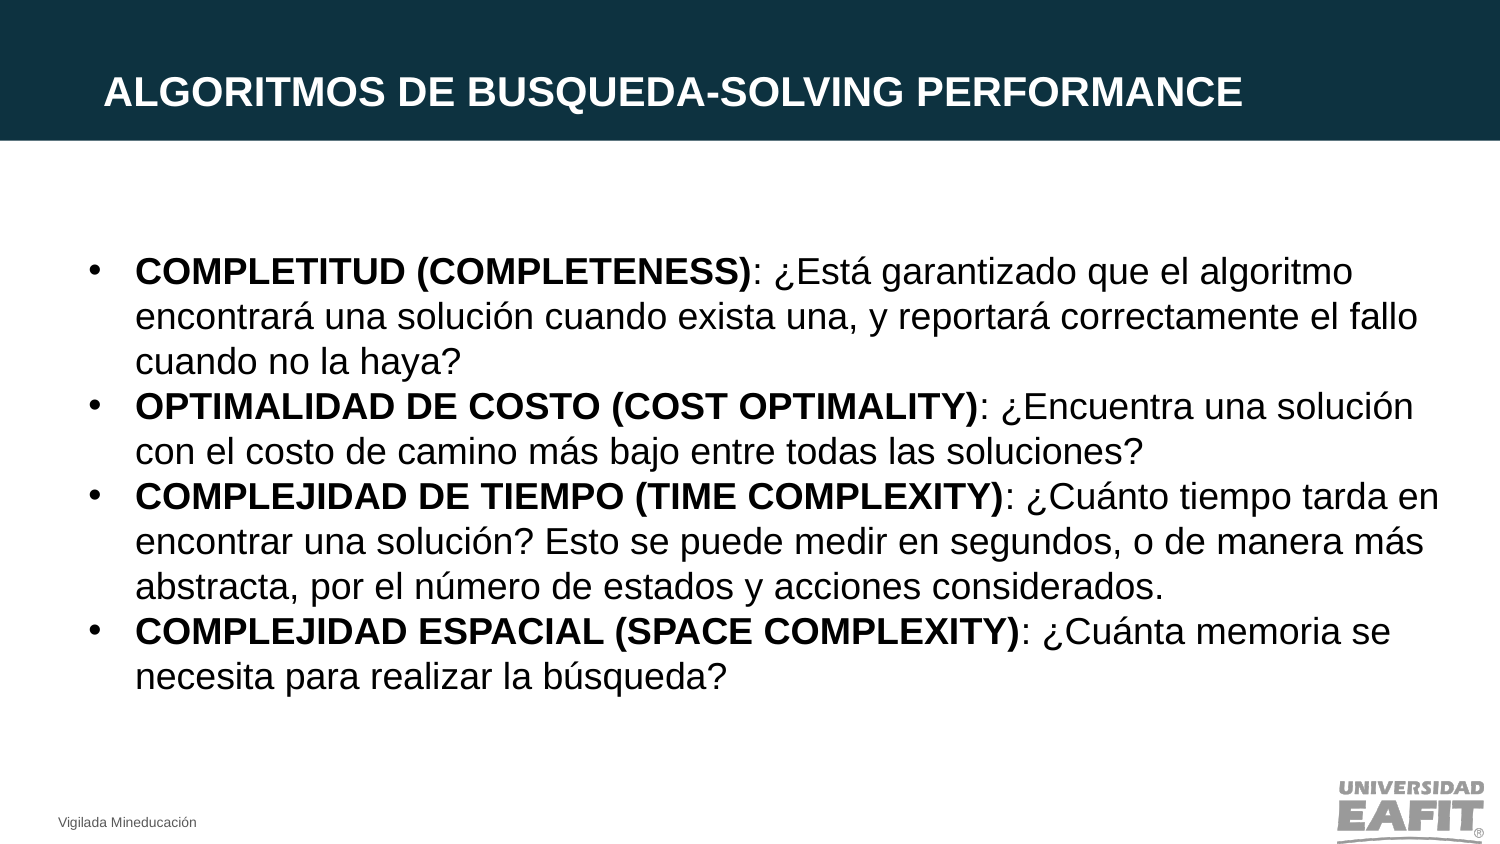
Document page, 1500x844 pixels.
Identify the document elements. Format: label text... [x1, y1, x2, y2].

text_box ALGORITMOS DE BUSQUEDA-SOLVING PERFORMANCE [88, 56, 1298, 122]
picture [1337, 781, 1484, 844]
text_box COMPLETITUD (COMPLETENESS): ¿Está garantizado que el algoritmo encontrará una solución cuando exista una, y reportará correctamente el fallo cuando no la haya? OPTIMALIDAD DE COSTO (COST OPTIMALITY): ¿Encuentra una solución con el costo de camino más bajo entre todas las soluciones? COMPLEJIDAD DE TIEMPO (TIME COMPLEXITY): ¿Cuánto tiempo tarda en encontrar una solución? Esto se puede medir en segundos, o de manera más abstracta, por el número de estados y acciones considerados. COMPLEJIDAD ESPACIAL (SPACE COMPLEXITY): ¿Cuánta memoria se necesita para realizar la búsqueda? [73, 239, 1473, 705]
